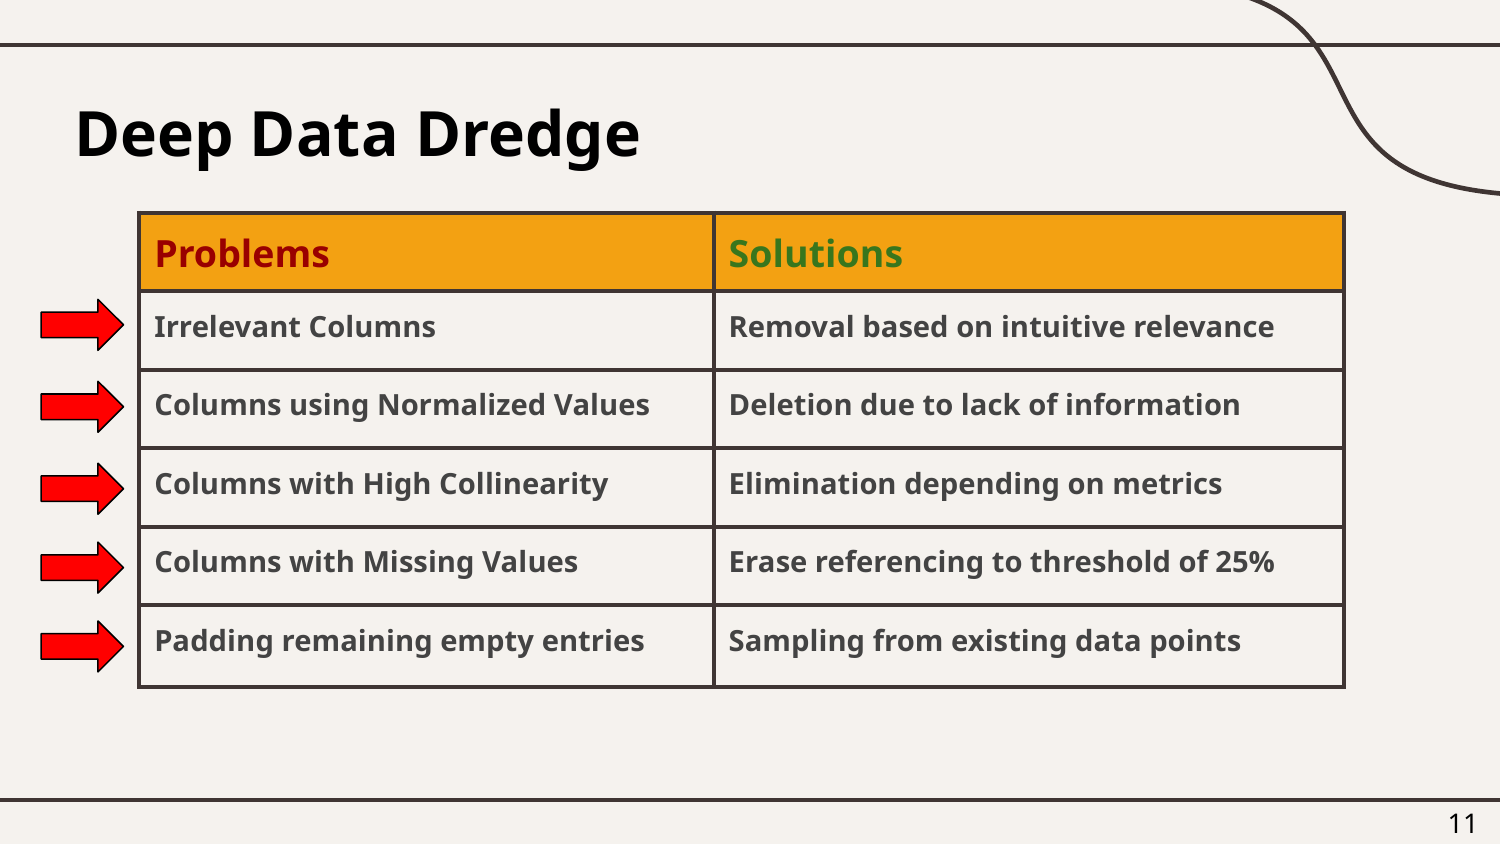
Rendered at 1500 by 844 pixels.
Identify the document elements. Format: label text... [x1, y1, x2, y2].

text_box [41, 381, 124, 433]
table_cell Padding remaining empty entries [141, 607, 712, 685]
text_box Deep Data Dredge [59, 78, 992, 184]
table_cell Erase referencing to threshold of 25% [716, 529, 1342, 603]
table_cell Sampling from existing data points [716, 607, 1342, 685]
table_cell Irrelevant Columns [141, 293, 712, 368]
text_box [41, 299, 124, 351]
text_box [41, 542, 124, 594]
table_cell Deletion due to lack of information [716, 372, 1342, 446]
table_cell Columns with High Collinearity [141, 450, 712, 525]
table_cell Columns using Normalized Values [141, 372, 712, 446]
table_header Problems [141, 215, 712, 289]
text_box [41, 620, 124, 672]
slide_number 11 [1403, 791, 1494, 844]
text_box [41, 463, 124, 515]
table_cell Columns with Missing Values [141, 529, 712, 603]
table_cell Removal based on intuitive relevance [716, 293, 1342, 368]
table_header Solutions [716, 215, 1342, 289]
table_cell Elimination depending on metrics [716, 450, 1342, 525]
